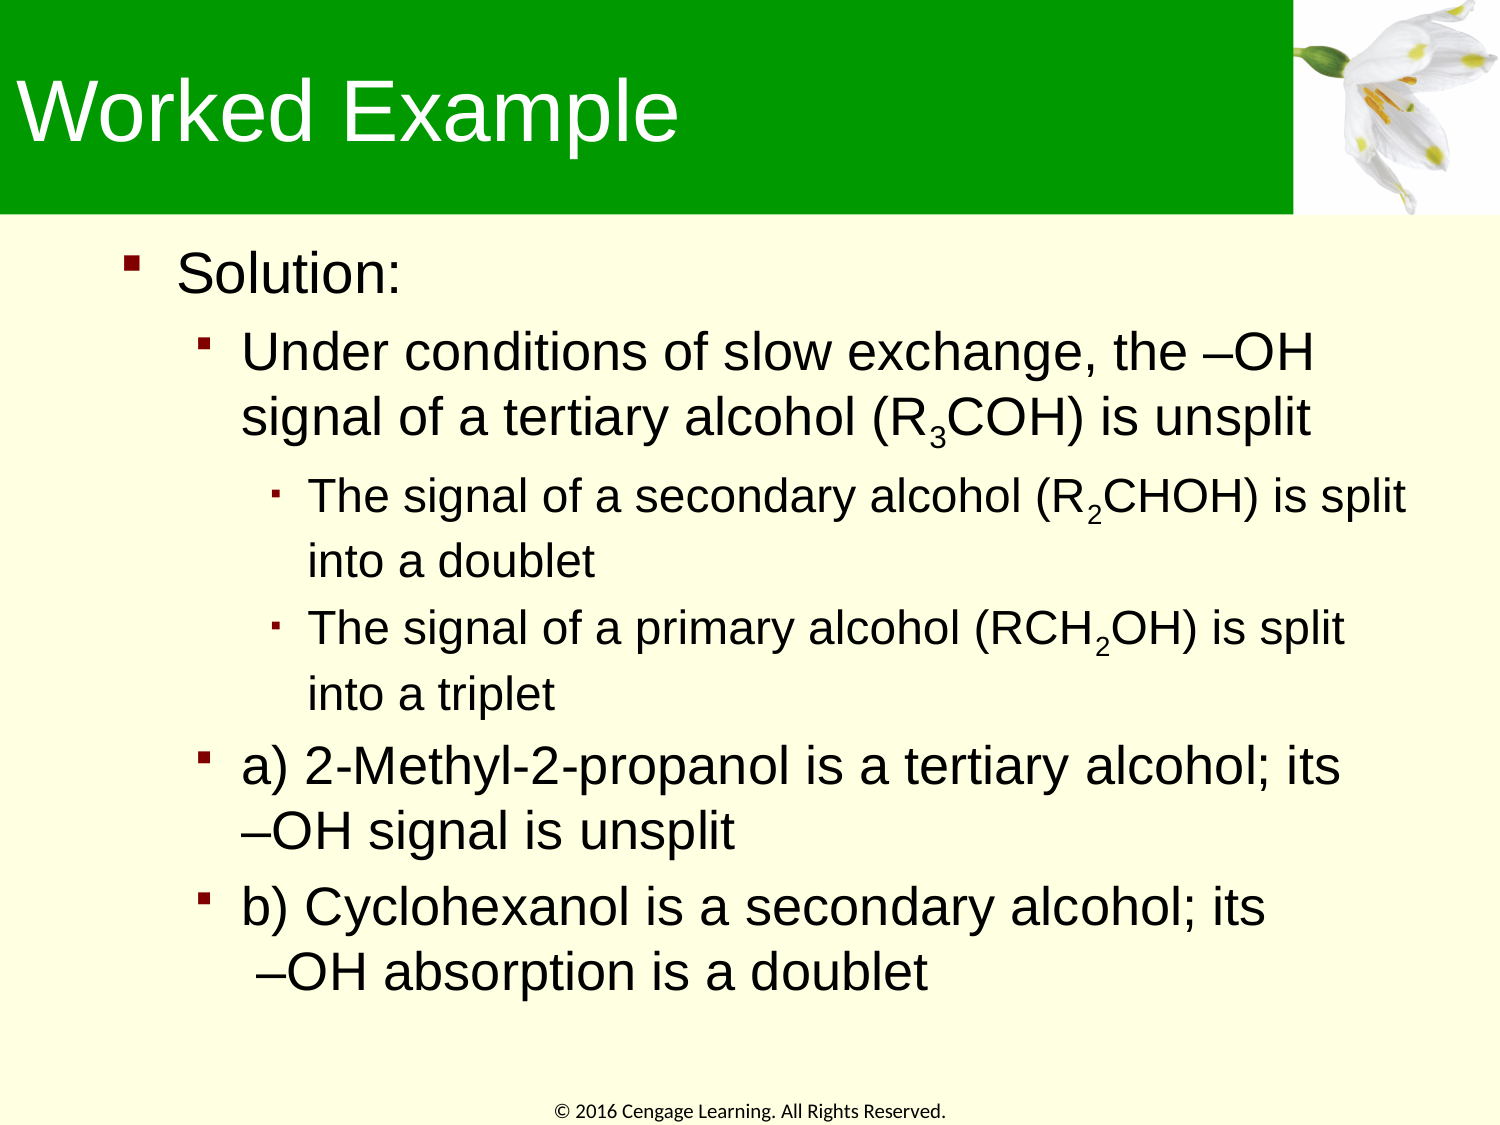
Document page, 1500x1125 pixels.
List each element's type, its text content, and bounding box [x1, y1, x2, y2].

picture [1293, 0, 1500, 215]
list Solution: Under conditions of slow exchange, the –OH signal of a tertiary alcohol (R3COH) is unsplit The signal of a secondary alcohol (R2CHOH) is split into a doublet The signal of a primary alcohol (RCH2OH) is split into a triplet a) 2-Methyl-2-propanol is a tertiary alcohol; its –OH signal is unsplit b) Cyclohexanol is a secondary alcohol; its –OH absorption is a doublet [103, 227, 1450, 1065]
title Worked Example [0, 0, 1288, 213]
